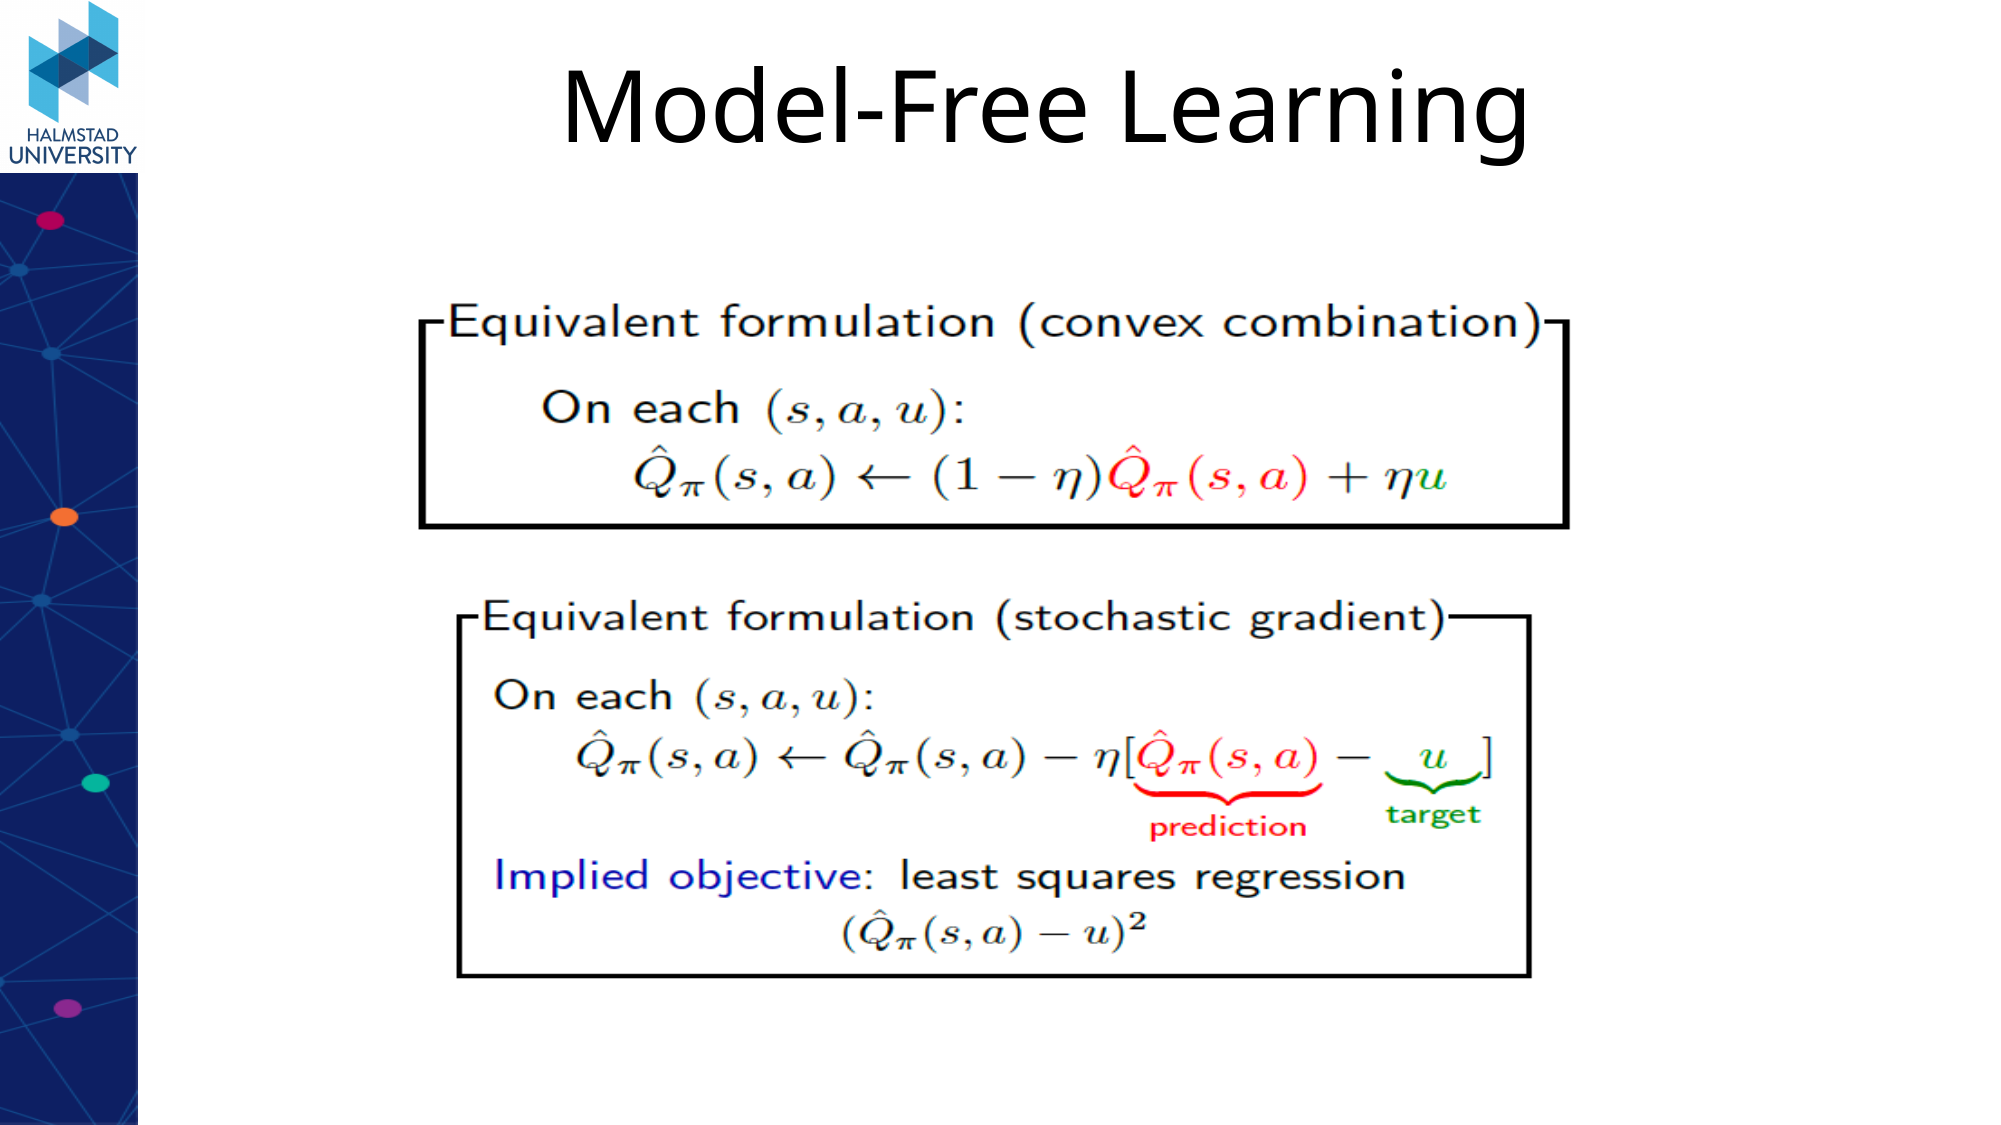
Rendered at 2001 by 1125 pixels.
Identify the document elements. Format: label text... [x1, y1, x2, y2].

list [381, 275, 1619, 1000]
title Model-Free Learning [184, 1, 1910, 220]
picture [0, 0, 145, 1125]
